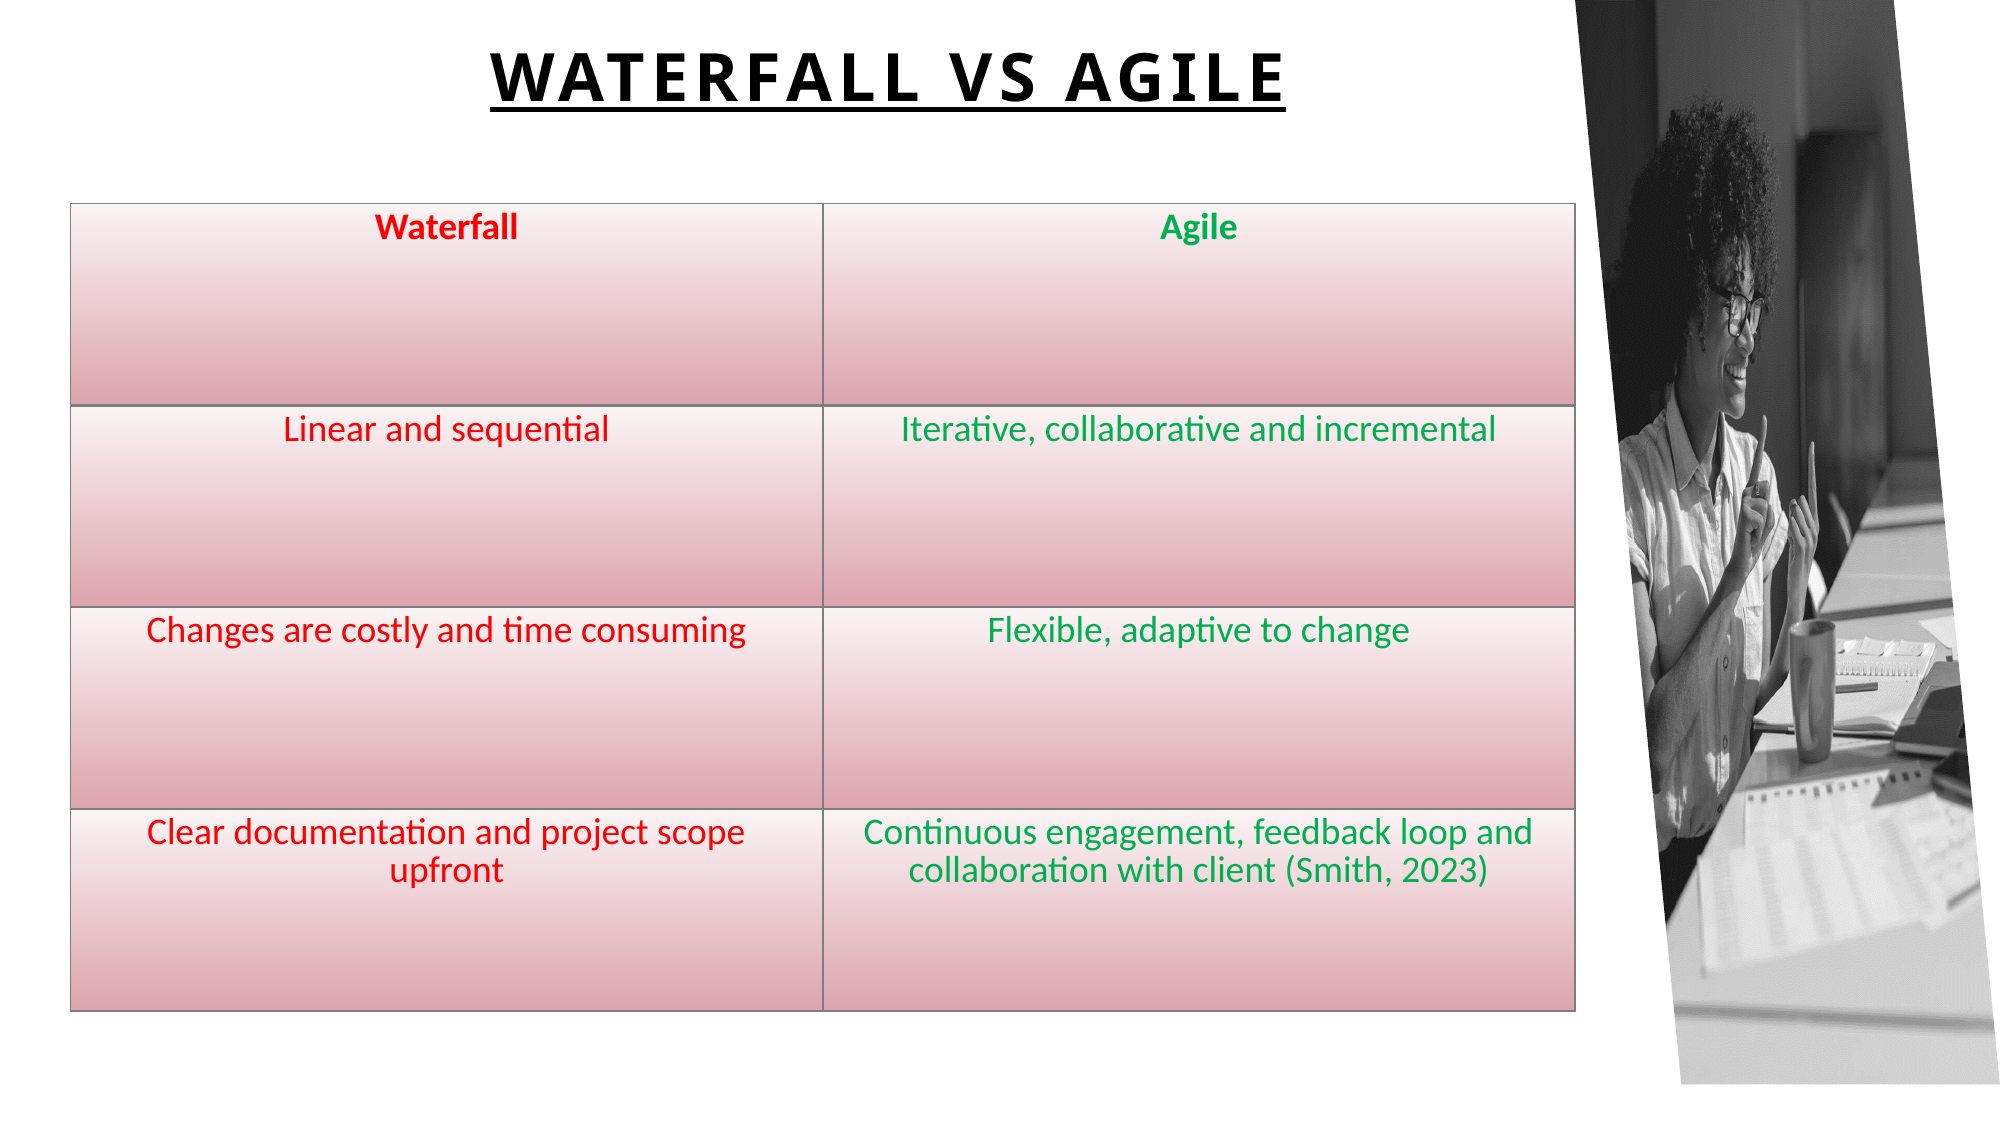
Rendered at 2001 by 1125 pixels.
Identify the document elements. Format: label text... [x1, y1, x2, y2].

table_cell Linear and sequential [71, 407, 822, 606]
table_cell Flexible, adaptive to change [824, 608, 1574, 808]
table_cell Continuous engagement, feedback loop and collaboration with client (Smith, 2023) [824, 810, 1574, 1010]
table_cell Changes are costly and time consuming [71, 608, 822, 808]
table_cell Iterative, collaborative and incremental [824, 407, 1574, 606]
table_header Agile [824, 204, 1574, 404]
picture [1574, 0, 2000, 1085]
table_cell Clear documentation and project scope upfront [71, 810, 822, 1010]
table_header Waterfall [71, 204, 822, 404]
title Waterfall Vs Agile [336, 0, 1440, 124]
